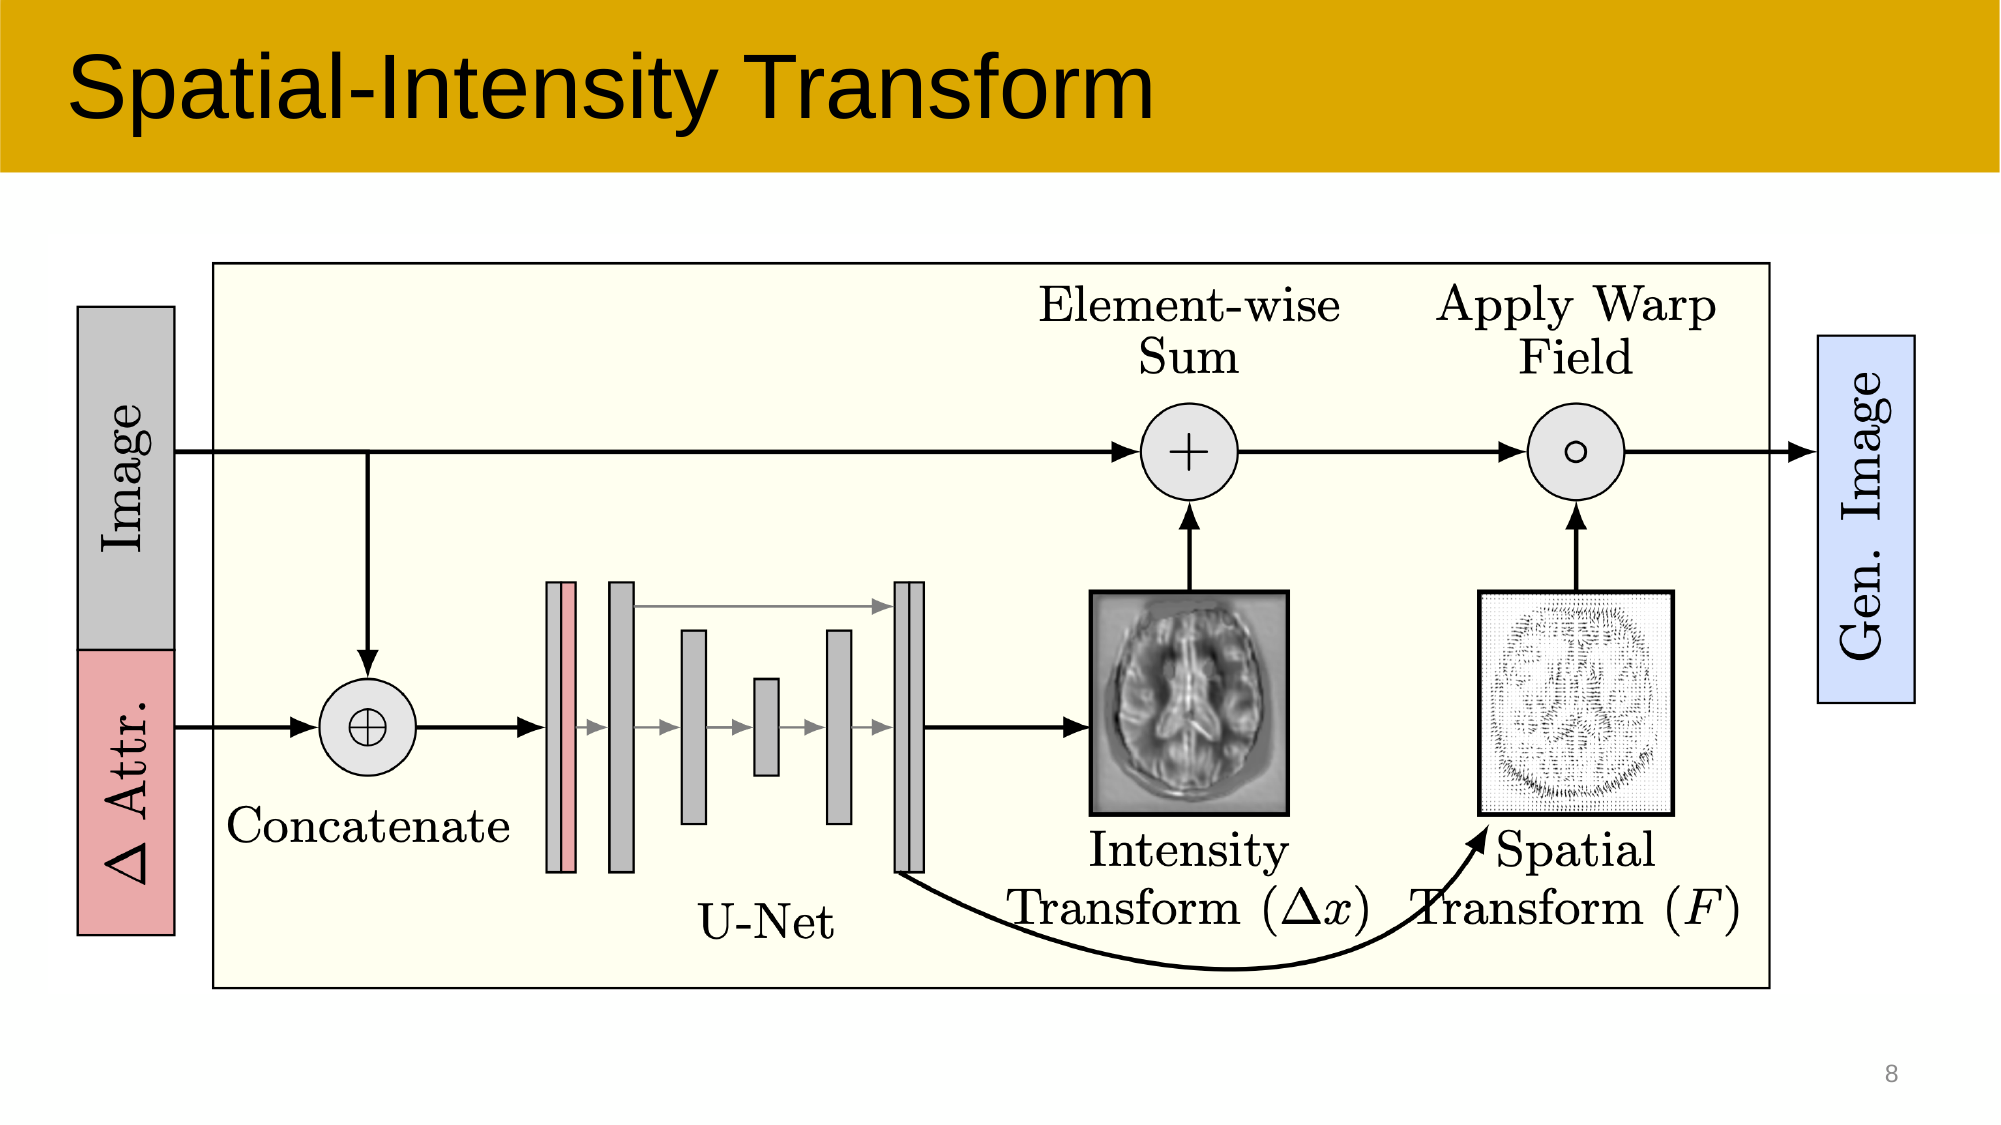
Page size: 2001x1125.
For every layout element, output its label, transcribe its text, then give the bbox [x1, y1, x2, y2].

slide_number 8 [1464, 1042, 1915, 1103]
picture [48, 235, 1999, 992]
title Spatial-Intensity Transform [51, 4, 1915, 174]
